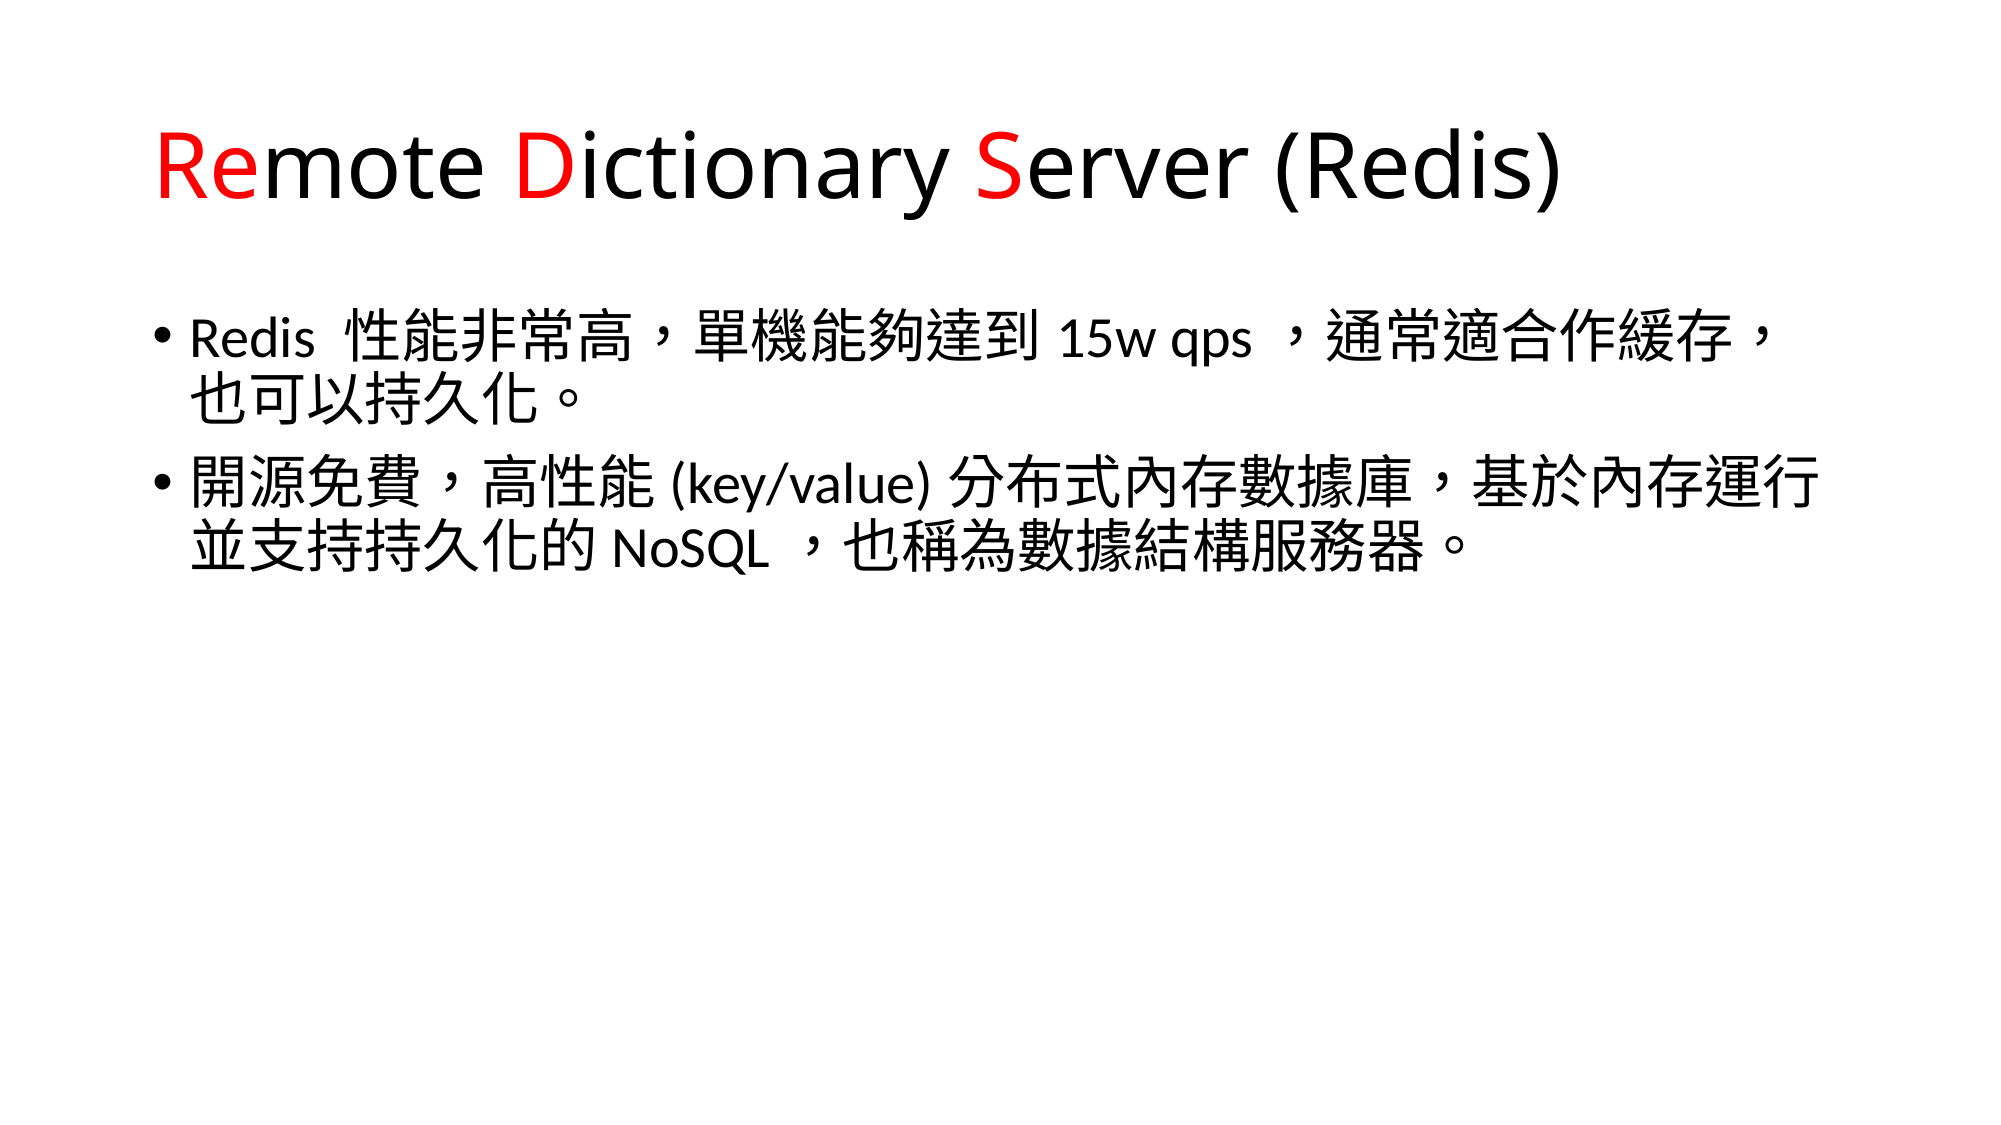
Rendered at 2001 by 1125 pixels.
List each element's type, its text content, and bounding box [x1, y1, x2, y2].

list Redis 性能非常高，單機能夠達到15w qps，通常適合作緩存，也可以持久化。 開源免費，高性能(key/value)分布式內存數據庫，基於內存運行並支持持久化的NoSQL，也稱為數據結構服務器。 [137, 299, 1863, 1014]
title Remote Dictionary Server (Redis) [137, 59, 1863, 278]
